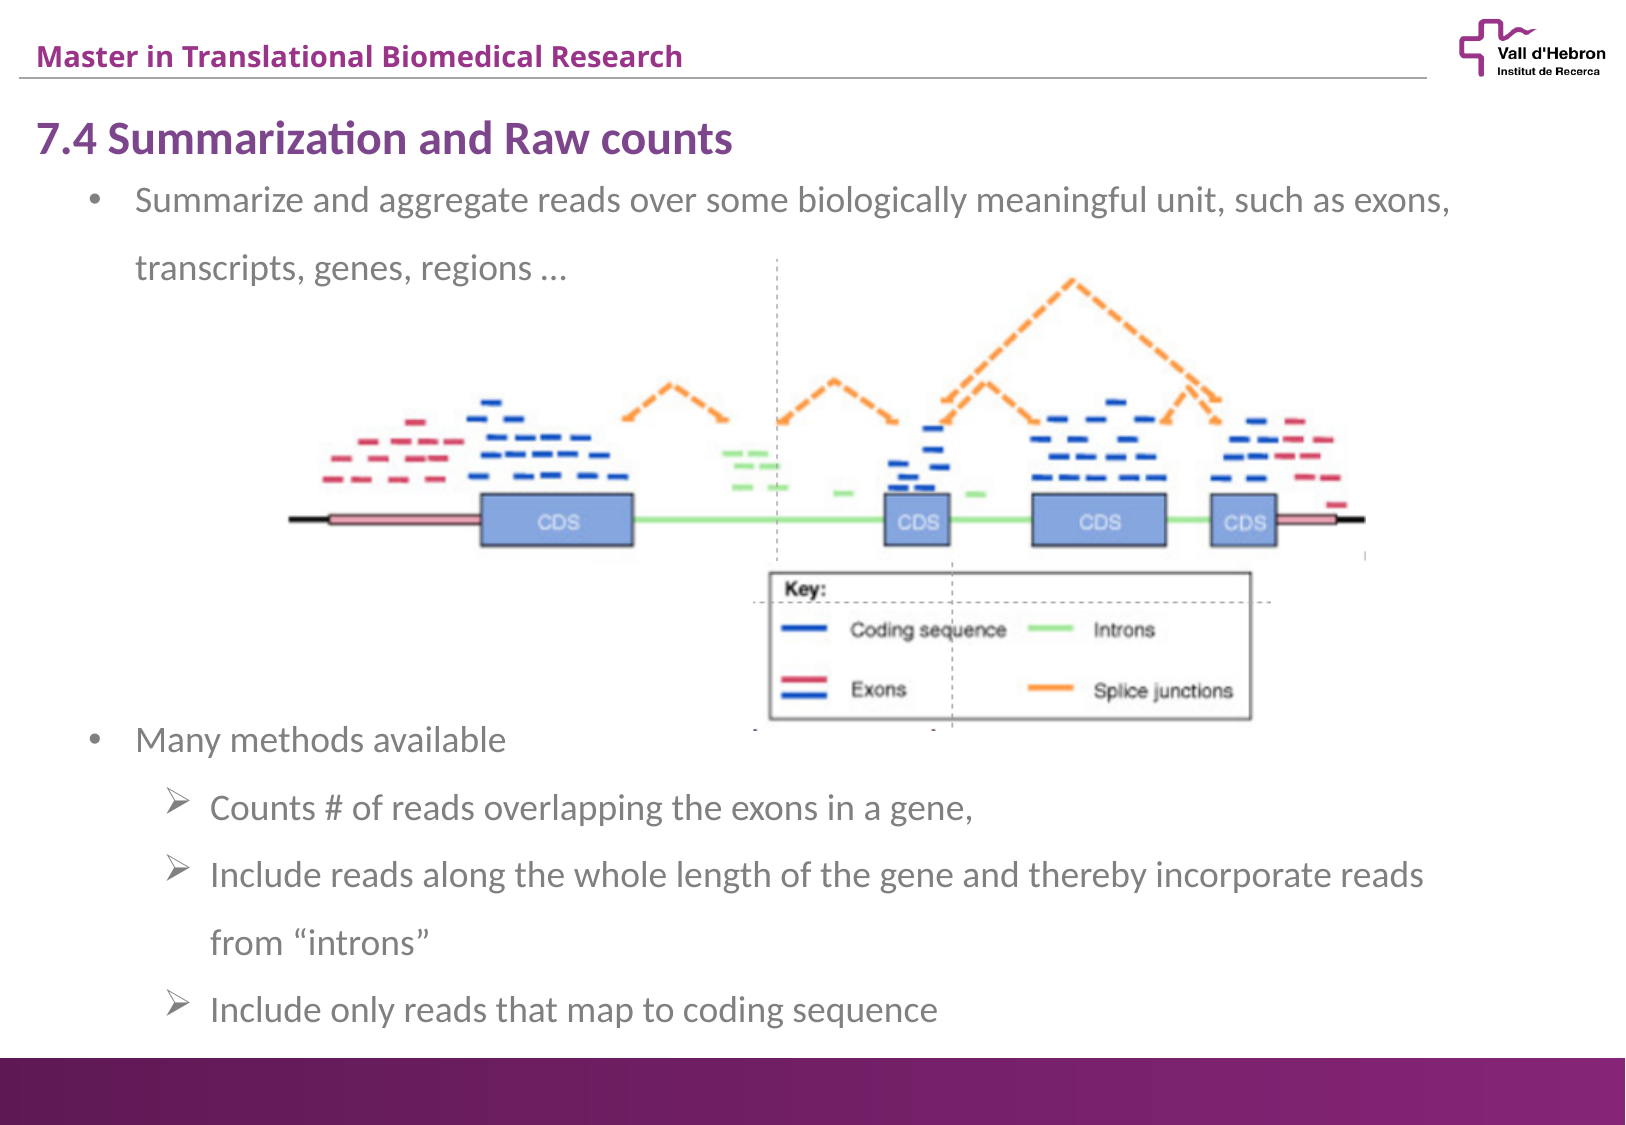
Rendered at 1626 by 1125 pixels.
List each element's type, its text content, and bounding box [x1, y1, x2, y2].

picture [1458, 18, 1606, 77]
text_box 7.4 Summarization and Raw counts [21, 99, 1439, 172]
picture [258, 258, 1366, 731]
text_box Summarize and aggregate reads over some biologically meaningful unit, such as exons, transcripts, genes, regions … Many methods available Counts # of reads overlapping the exons in a gene, Include reads along the whole length of the gene and thereby incorporate reads from “introns” Include only reads that map to coding sequence [73, 145, 1491, 1038]
text_box [81, 45, 1544, 233]
